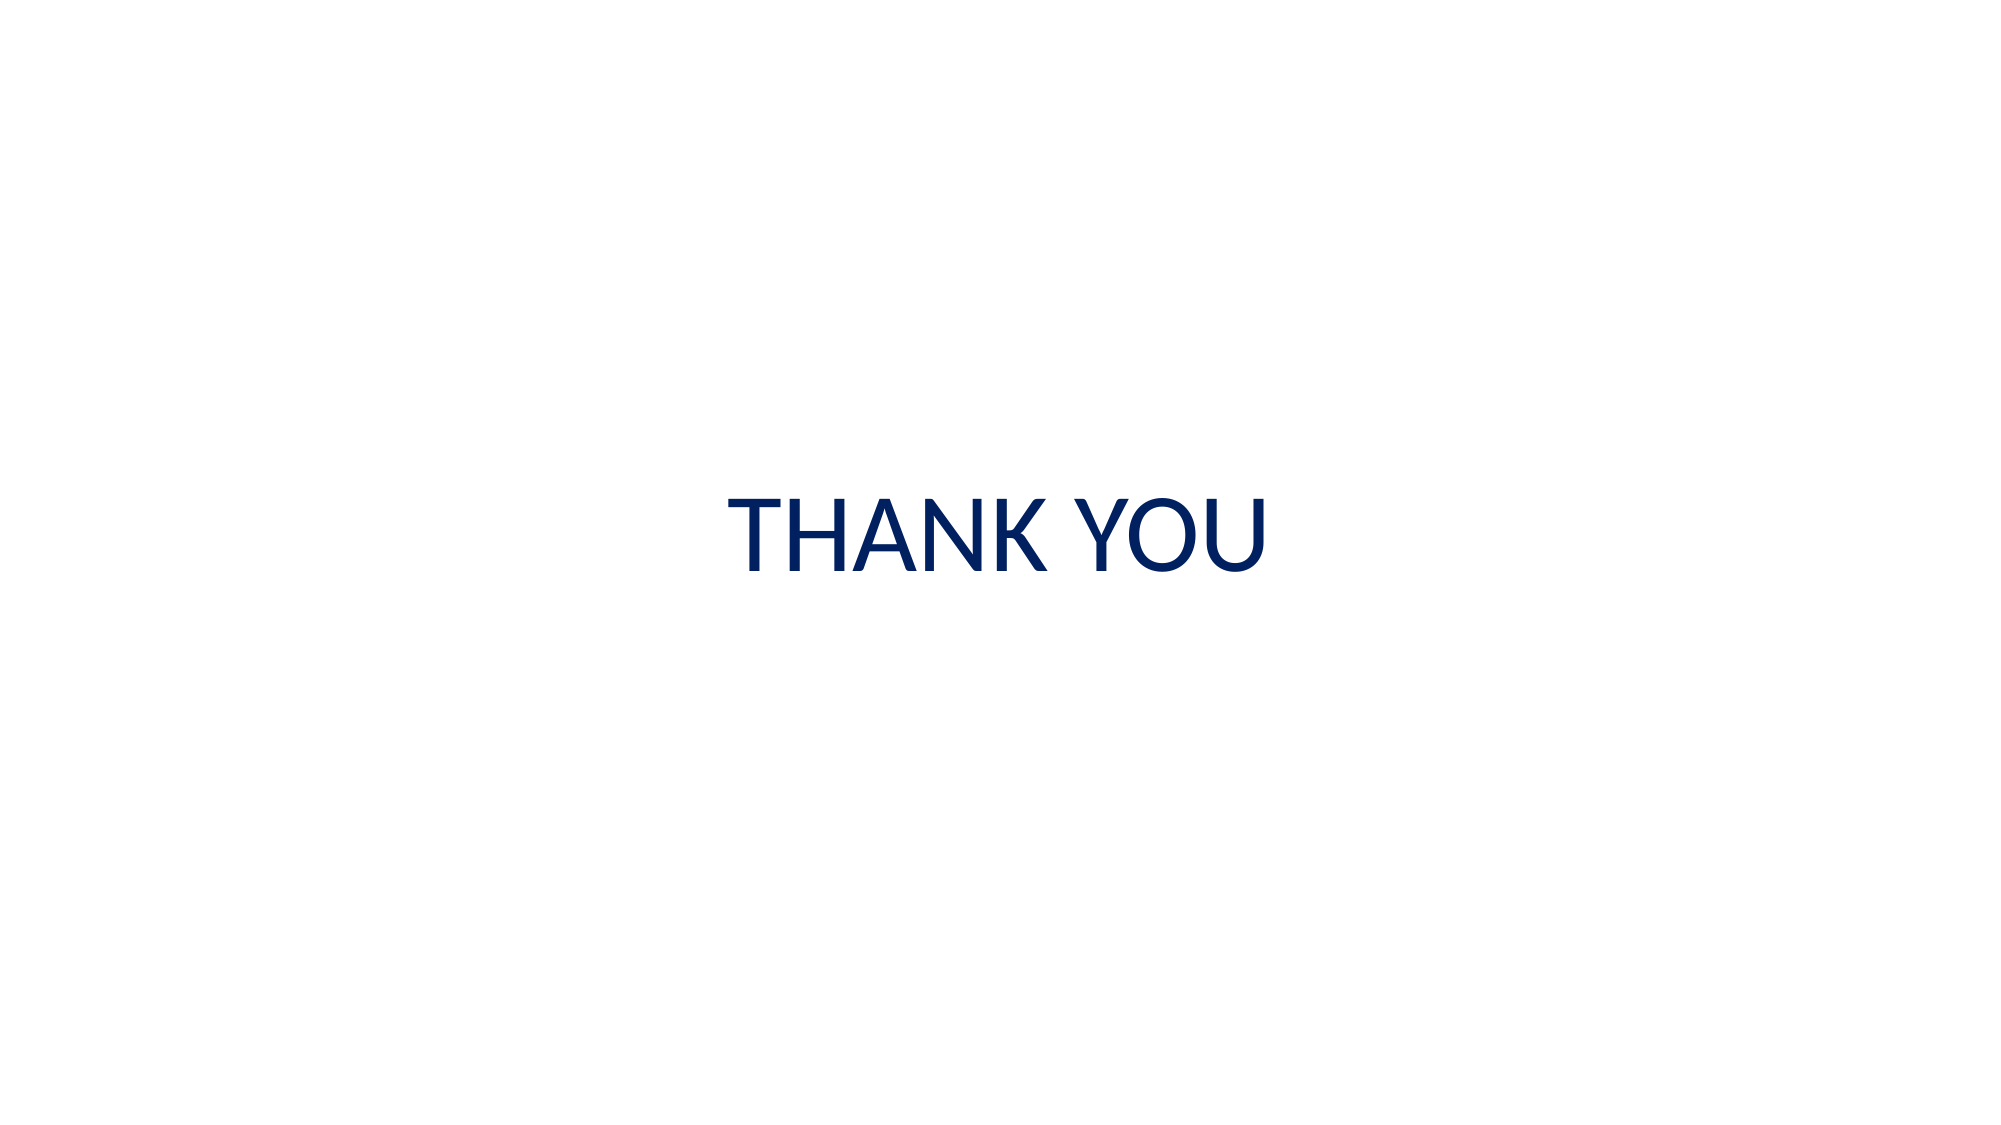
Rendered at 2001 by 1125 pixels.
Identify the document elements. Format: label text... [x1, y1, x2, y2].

list THANK YOU [137, 299, 1863, 1014]
